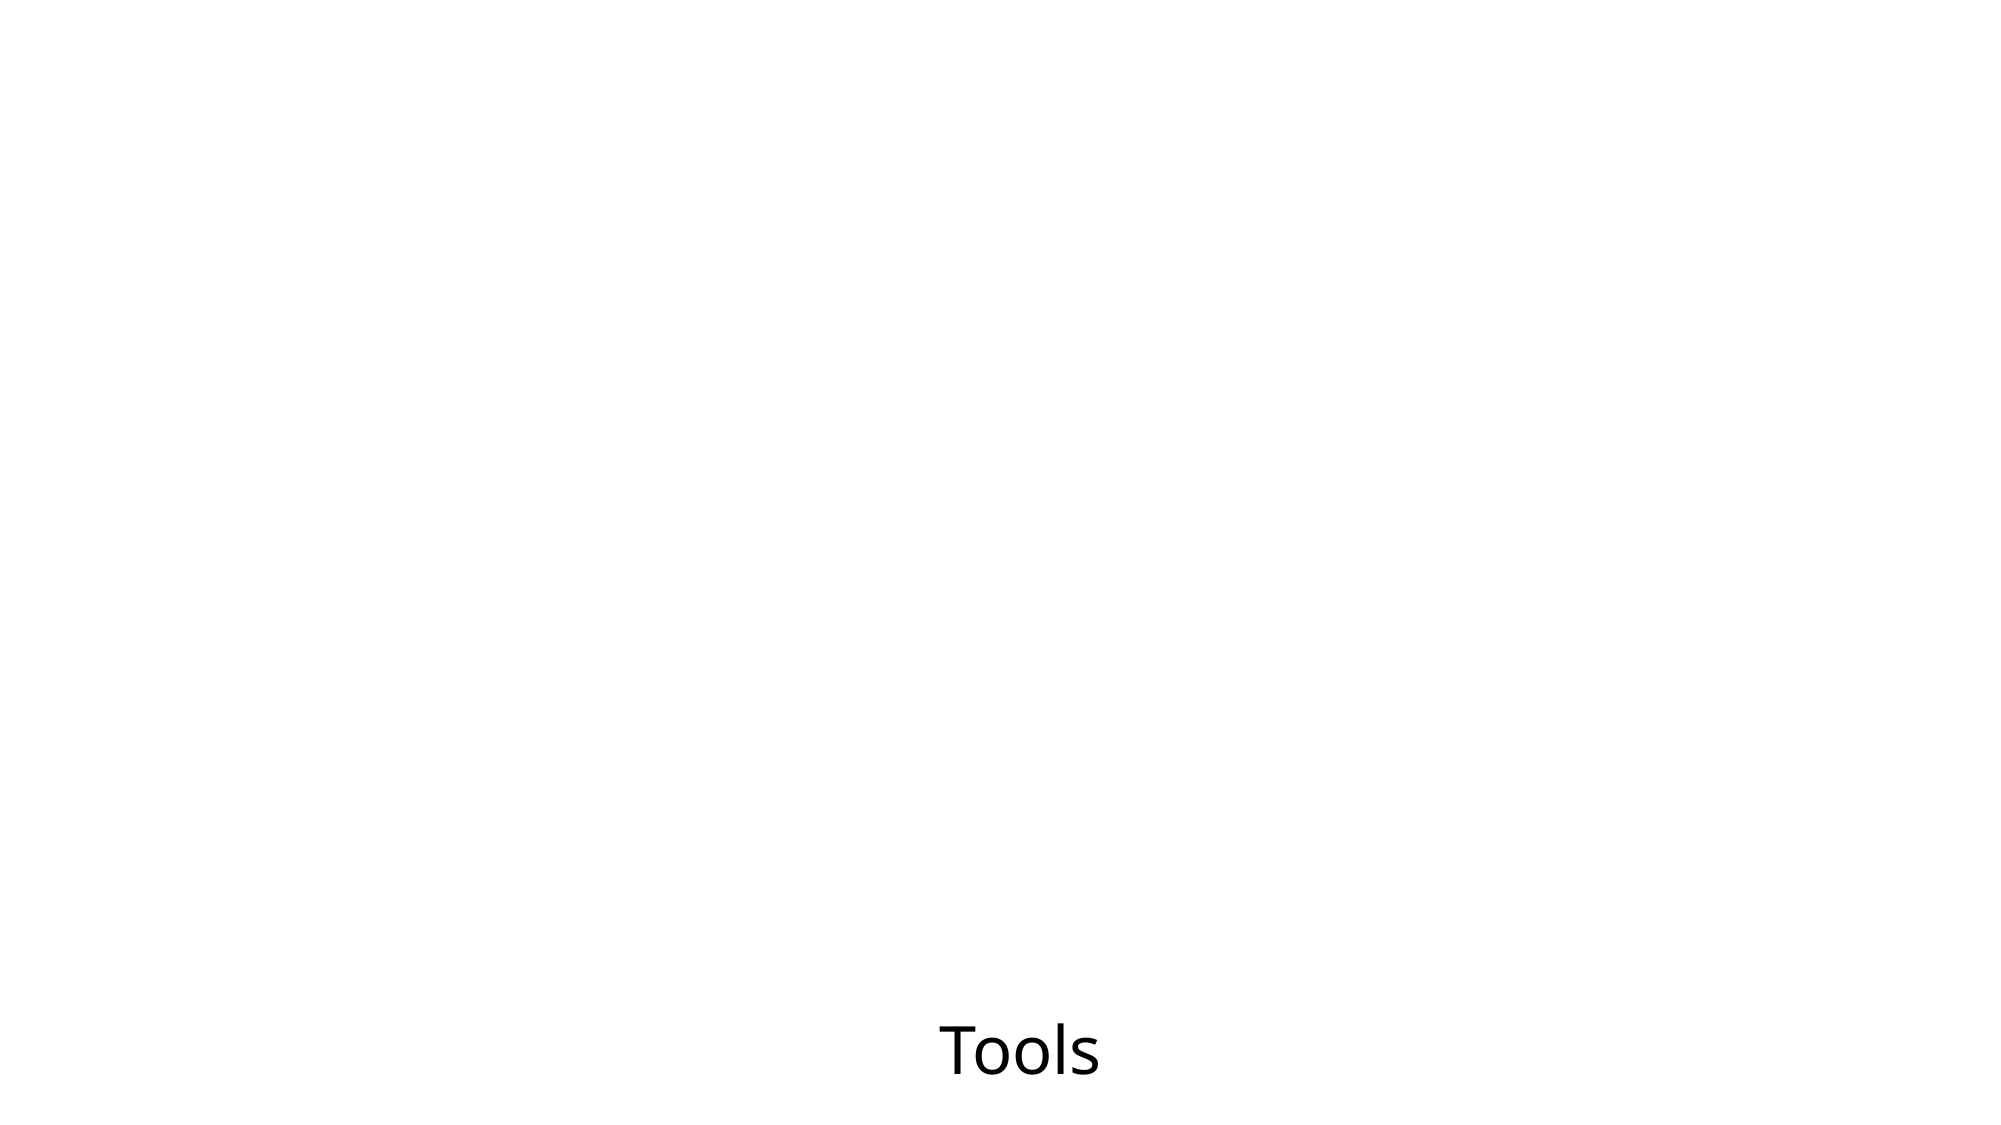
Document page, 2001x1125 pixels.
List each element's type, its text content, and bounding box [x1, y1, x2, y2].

text_box Tools [797, 980, 1245, 1125]
